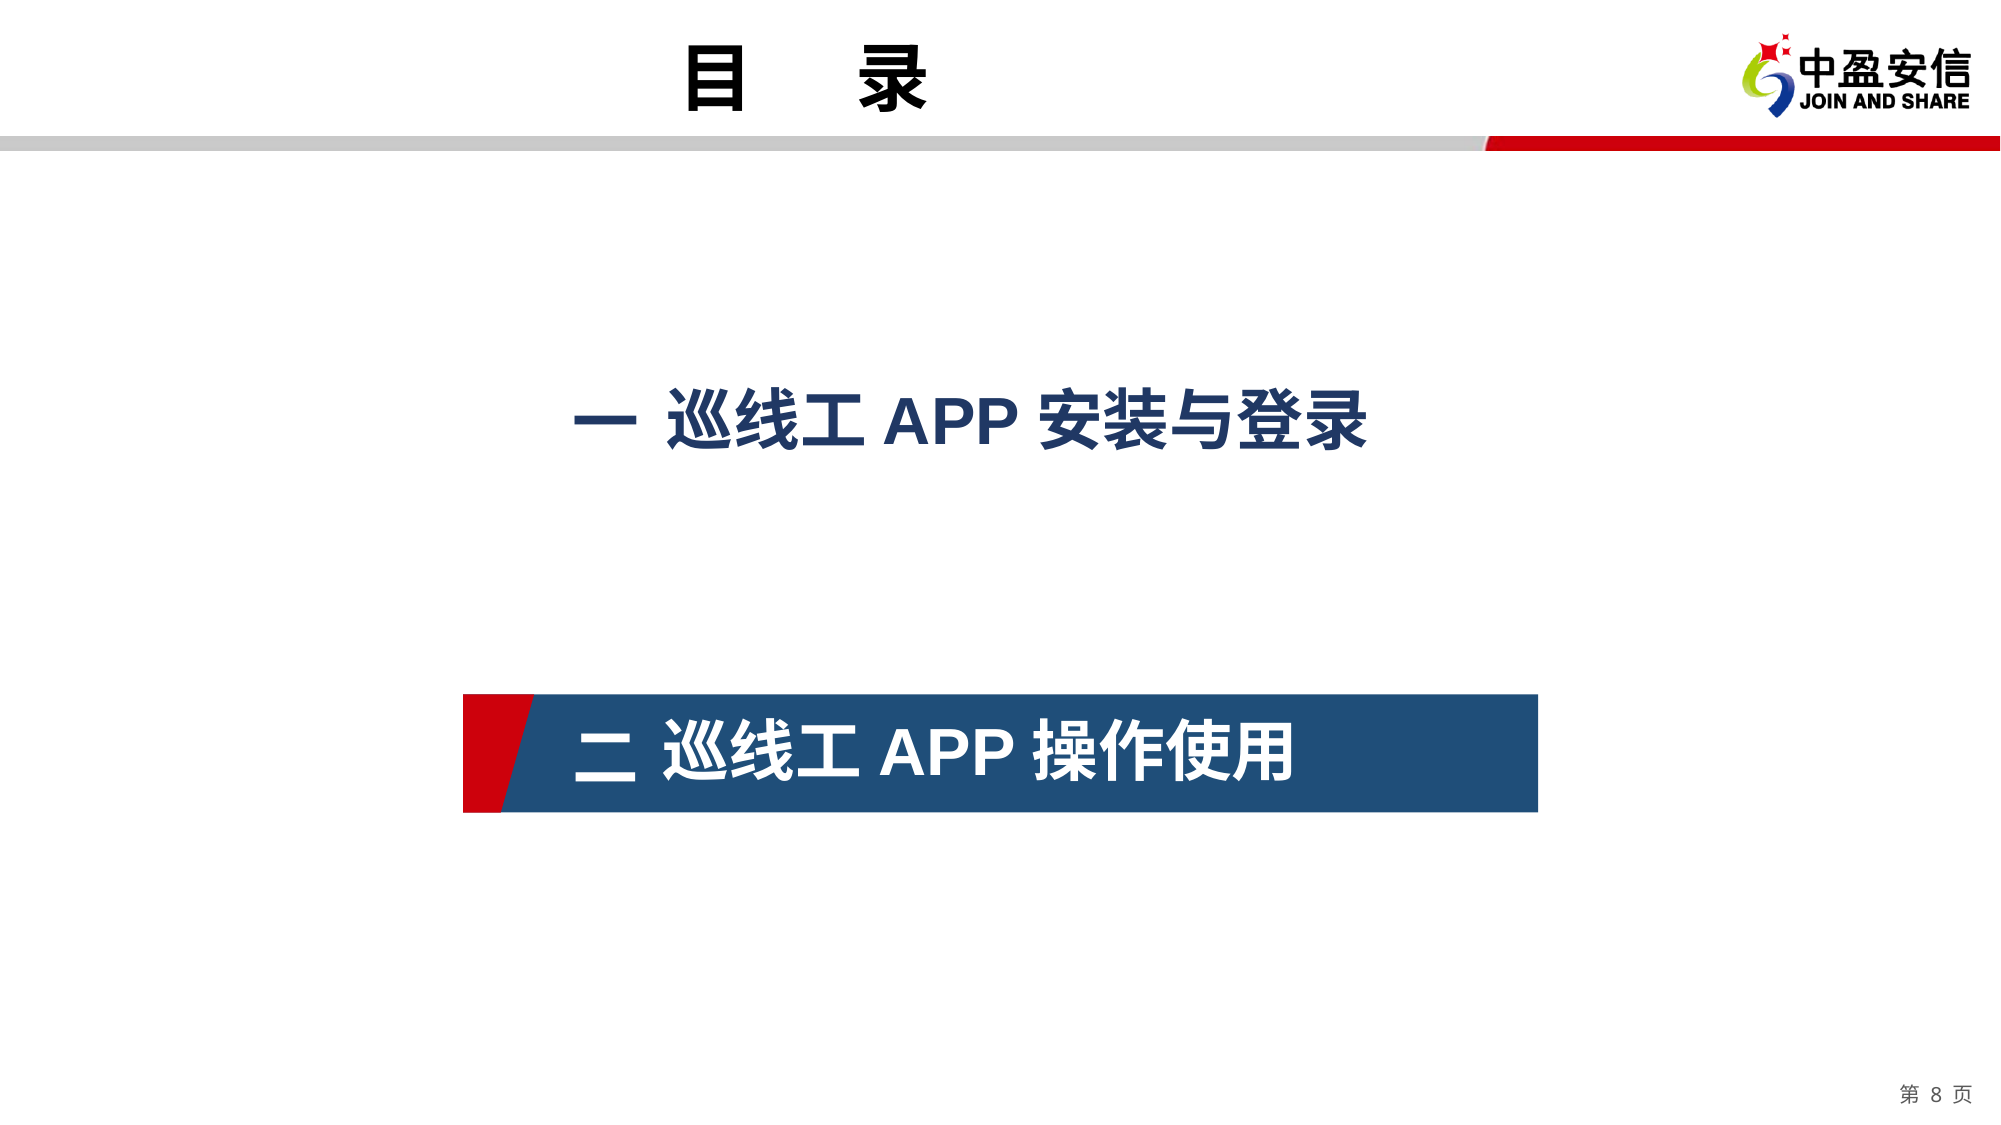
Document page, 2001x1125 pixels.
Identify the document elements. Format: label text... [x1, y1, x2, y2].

title 目 录 [34, 16, 1575, 146]
text_box 巡线工APP操作使用 [647, 701, 1537, 797]
picture [1742, 33, 1971, 118]
picture [0, 136, 2001, 151]
text_box [462, 693, 536, 814]
text_box [502, 693, 1539, 814]
text_box 一 [557, 372, 600, 468]
text_box 二 [557, 707, 600, 802]
text_box 巡线工APP安装与登录 [652, 370, 1437, 465]
